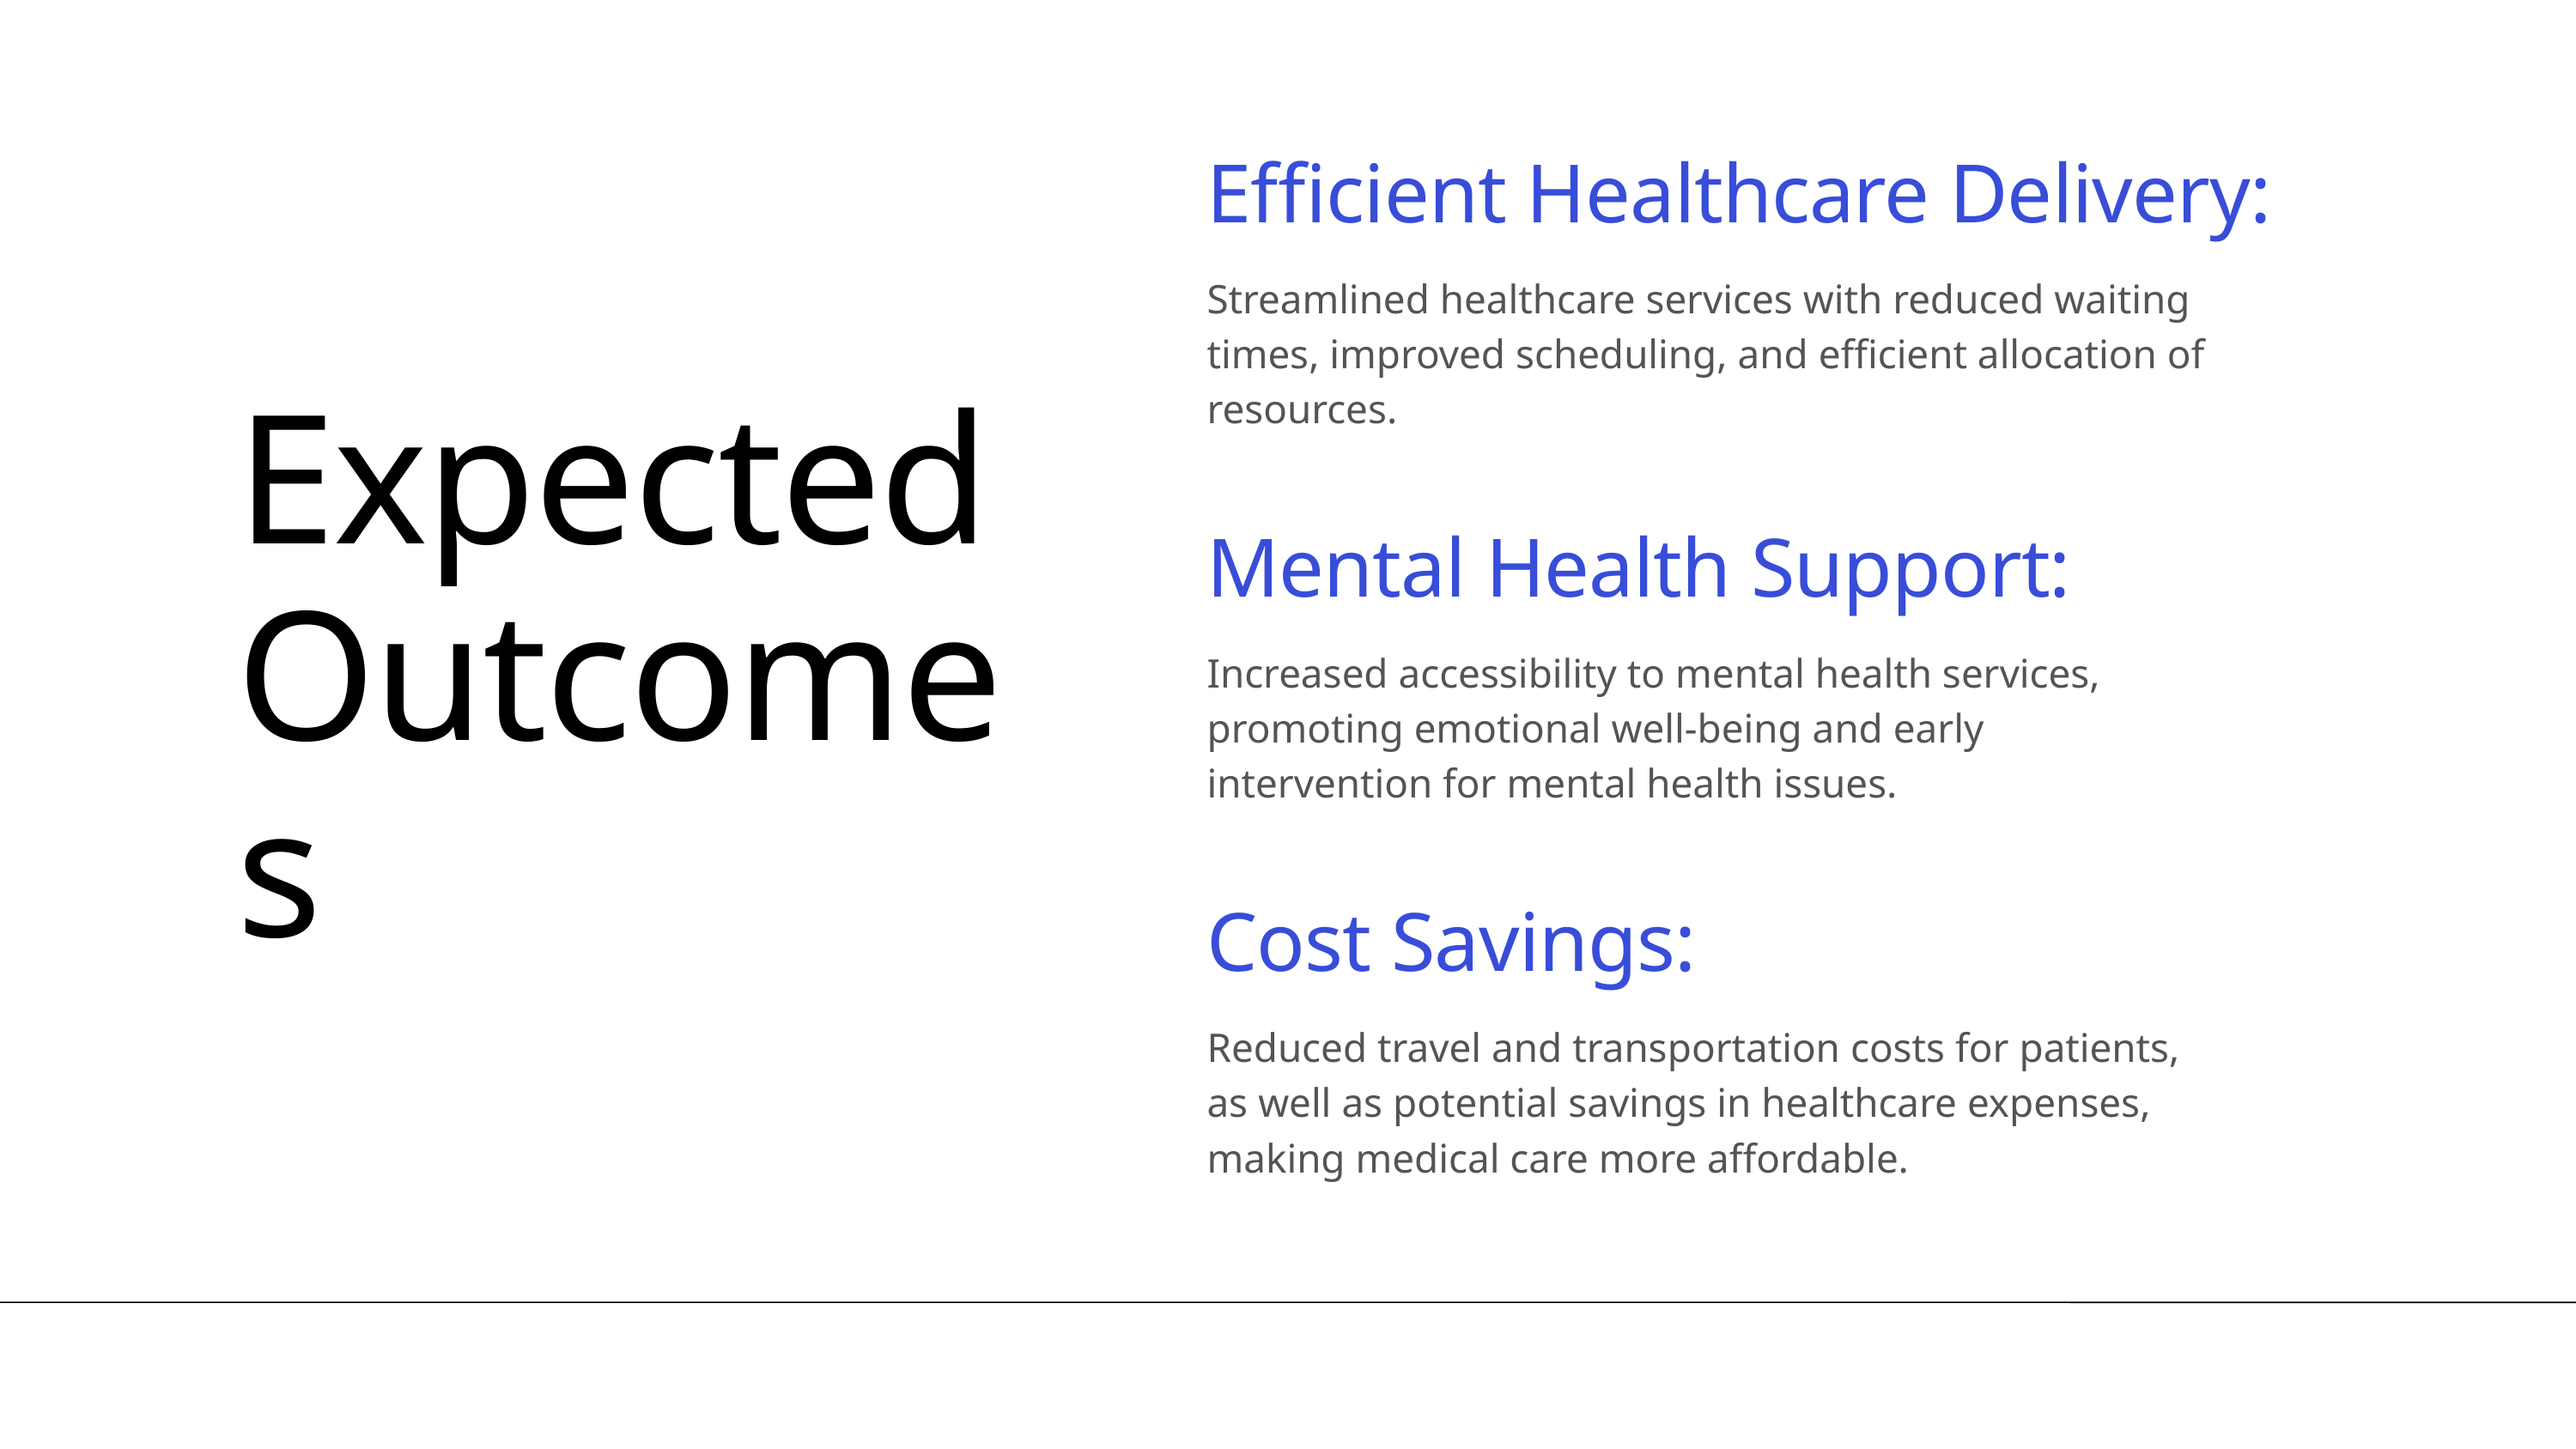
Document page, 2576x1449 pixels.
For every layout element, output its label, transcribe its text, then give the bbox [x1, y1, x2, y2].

text_box Expected Outcomes [235, 382, 1068, 973]
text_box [1206, 518, 2213, 803]
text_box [1206, 893, 2213, 1177]
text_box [1206, 143, 2289, 428]
